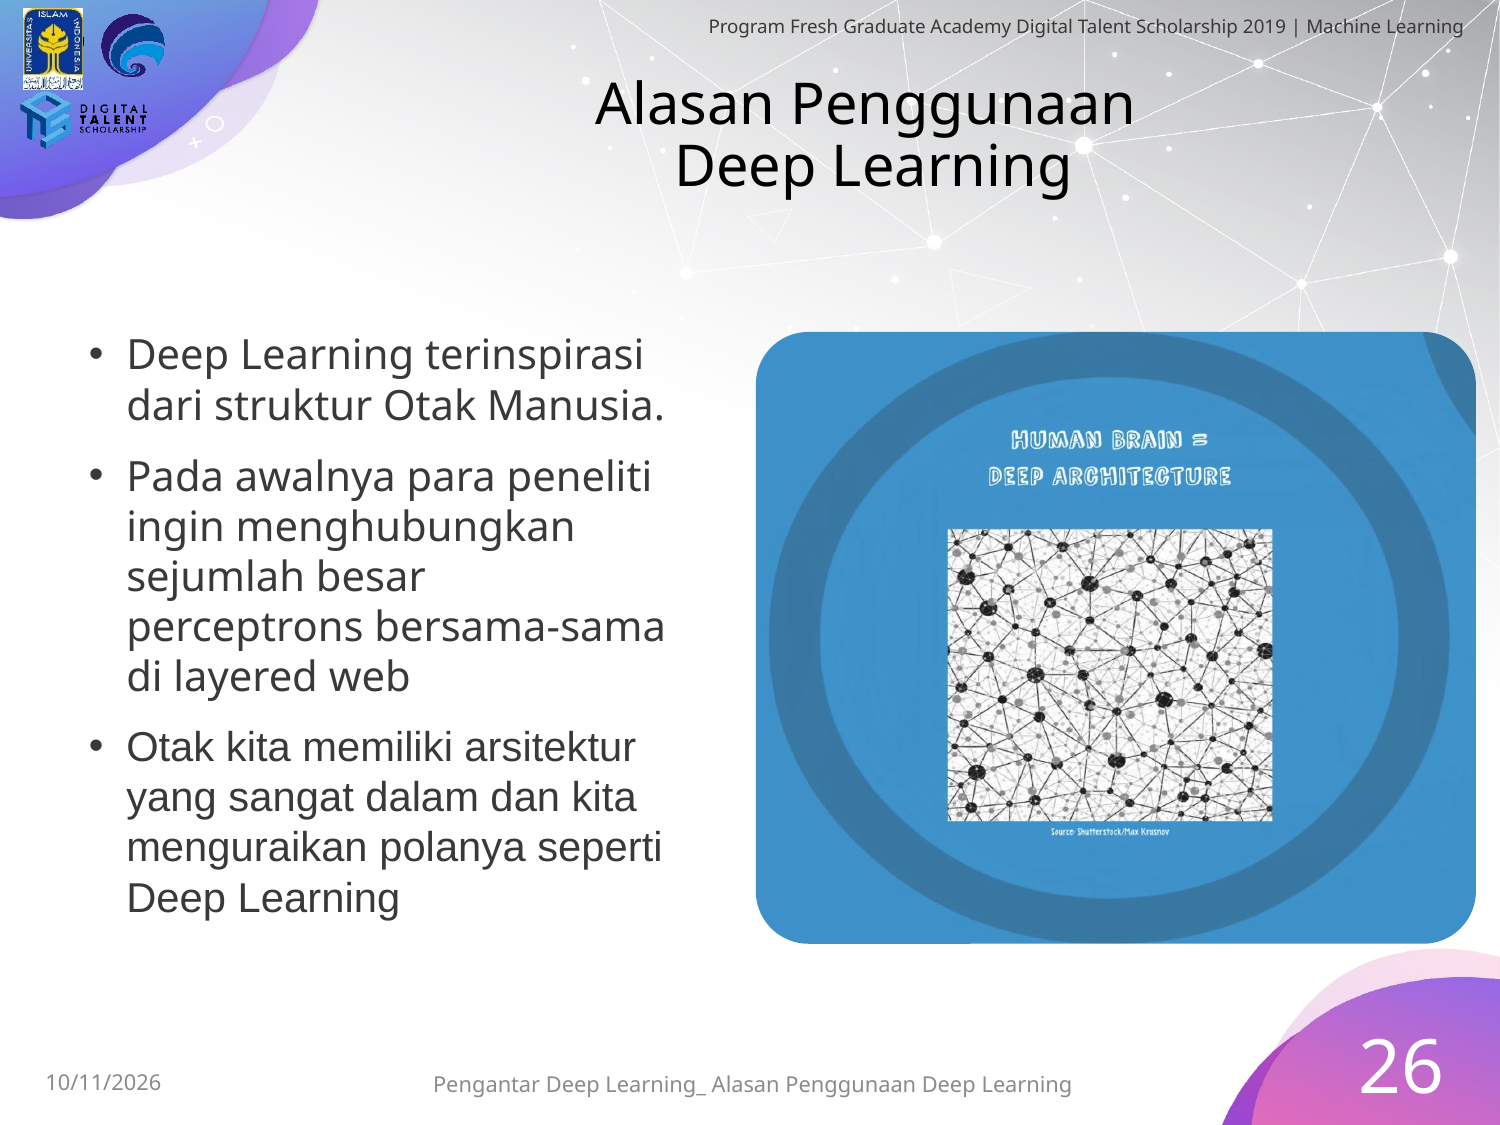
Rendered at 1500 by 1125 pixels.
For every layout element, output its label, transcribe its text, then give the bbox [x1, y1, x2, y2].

title Alasan Penggunaan Deep Learning [271, 66, 1477, 207]
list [755, 331, 1476, 944]
slide_number 26 [1327, 1025, 1477, 1115]
footer Pengantar Deep Learning_ Alasan Penggunaan Deep Learning [386, 1053, 1121, 1114]
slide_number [30, 1053, 272, 1114]
picture [0, 0, 1500, 1125]
text_box Deep Learning terinspirasi dari struktur Otak Manusia. Pada awalnya para peneliti ingin menghubungkan sejumlah besar perceptrons bersama-sama di layered web Otak kita memiliki arsitektur yang sangat dalam dan kita menguraikan polanya seperti Deep Learning [73, 321, 689, 944]
